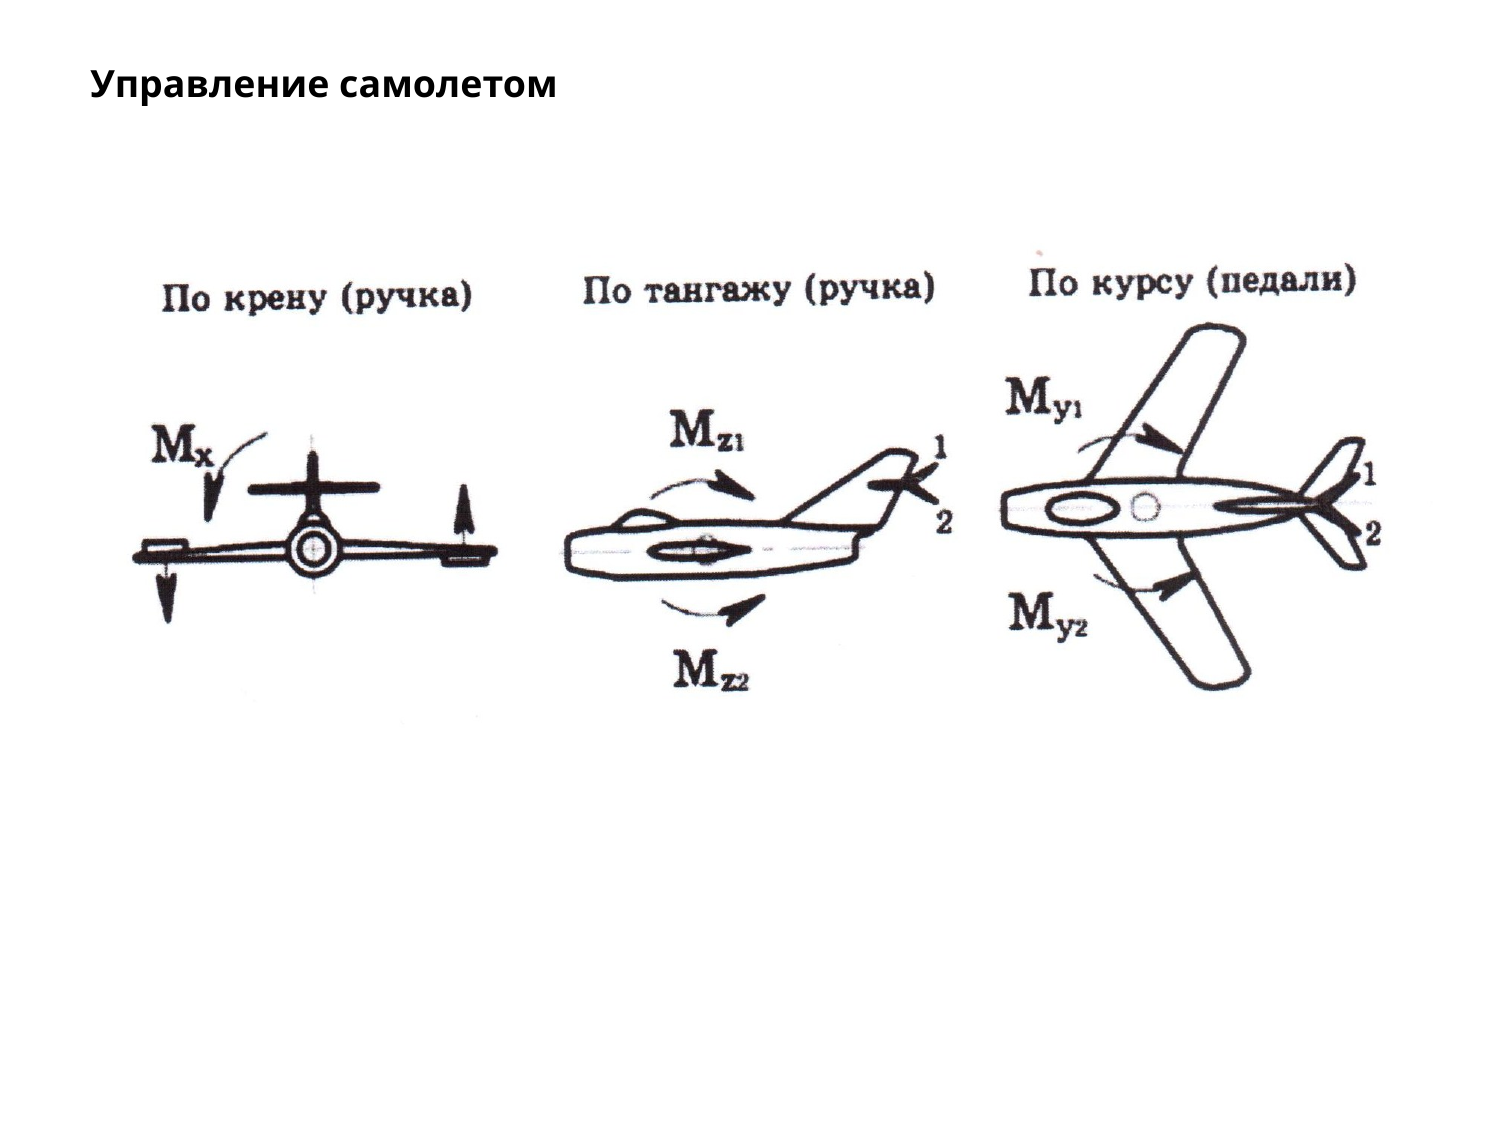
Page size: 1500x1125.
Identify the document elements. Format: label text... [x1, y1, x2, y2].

title Управление самолетом [75, 45, 1425, 126]
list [88, 231, 1439, 735]
